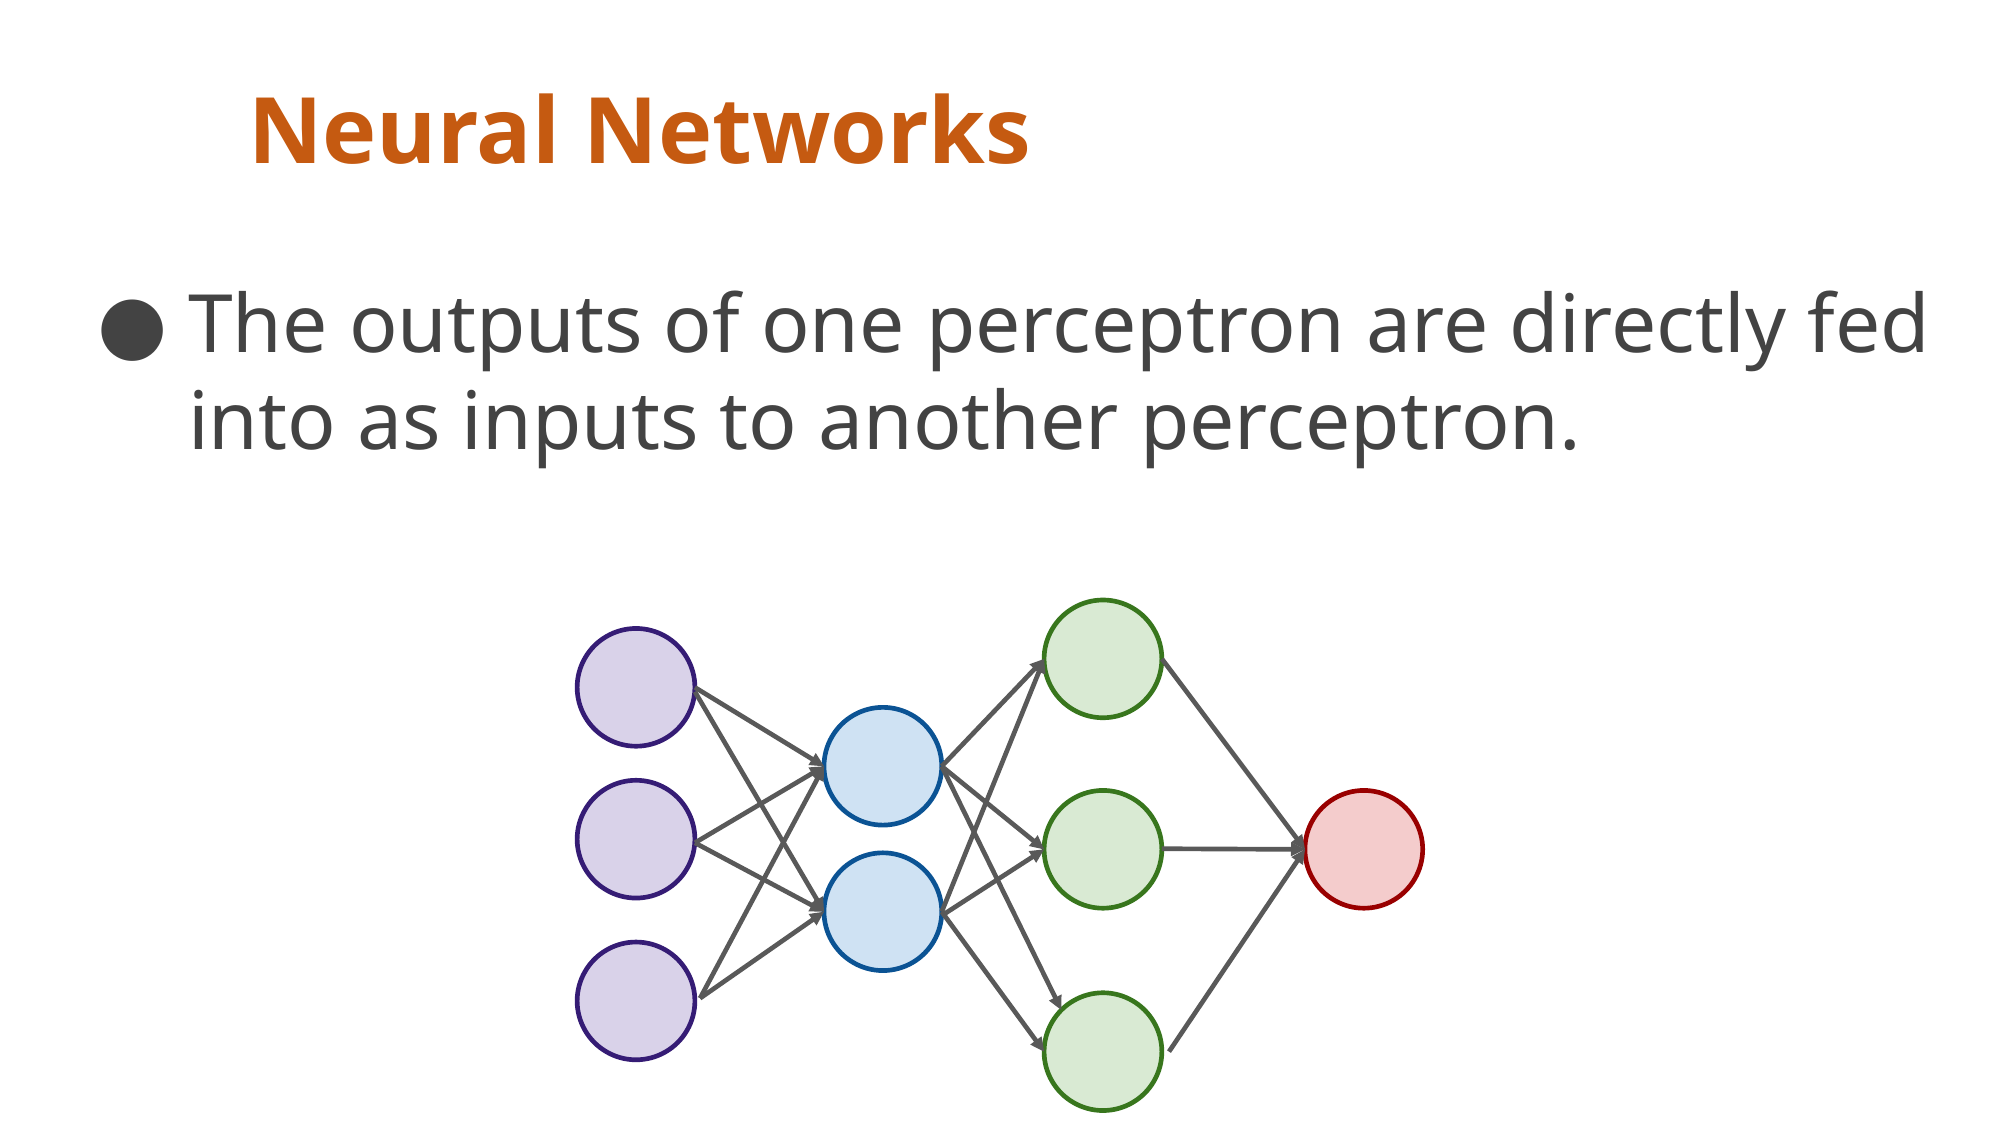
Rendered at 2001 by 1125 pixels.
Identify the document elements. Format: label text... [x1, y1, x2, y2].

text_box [694, 766, 700, 842]
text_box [941, 916, 1045, 1052]
text_box [1044, 600, 1162, 718]
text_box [1045, 766, 1062, 1010]
list The outputs of one perceptron are directly fed into as inputs to another perceptron. [68, 252, 1968, 1000]
text_box [824, 707, 941, 826]
text_box [1044, 992, 1162, 1111]
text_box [1161, 658, 1305, 848]
text_box [577, 628, 695, 747]
text_box [1062, 790, 1162, 909]
title Neural Networks [228, 64, 1932, 190]
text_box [694, 687, 824, 691]
text_box [1305, 790, 1423, 909]
text_box [577, 942, 695, 1060]
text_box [700, 911, 825, 999]
text_box [577, 780, 694, 899]
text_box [694, 842, 700, 912]
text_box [941, 849, 1045, 916]
text_box [825, 852, 941, 971]
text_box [694, 691, 824, 766]
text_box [1168, 849, 1305, 1052]
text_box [941, 658, 1045, 849]
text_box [700, 766, 825, 911]
